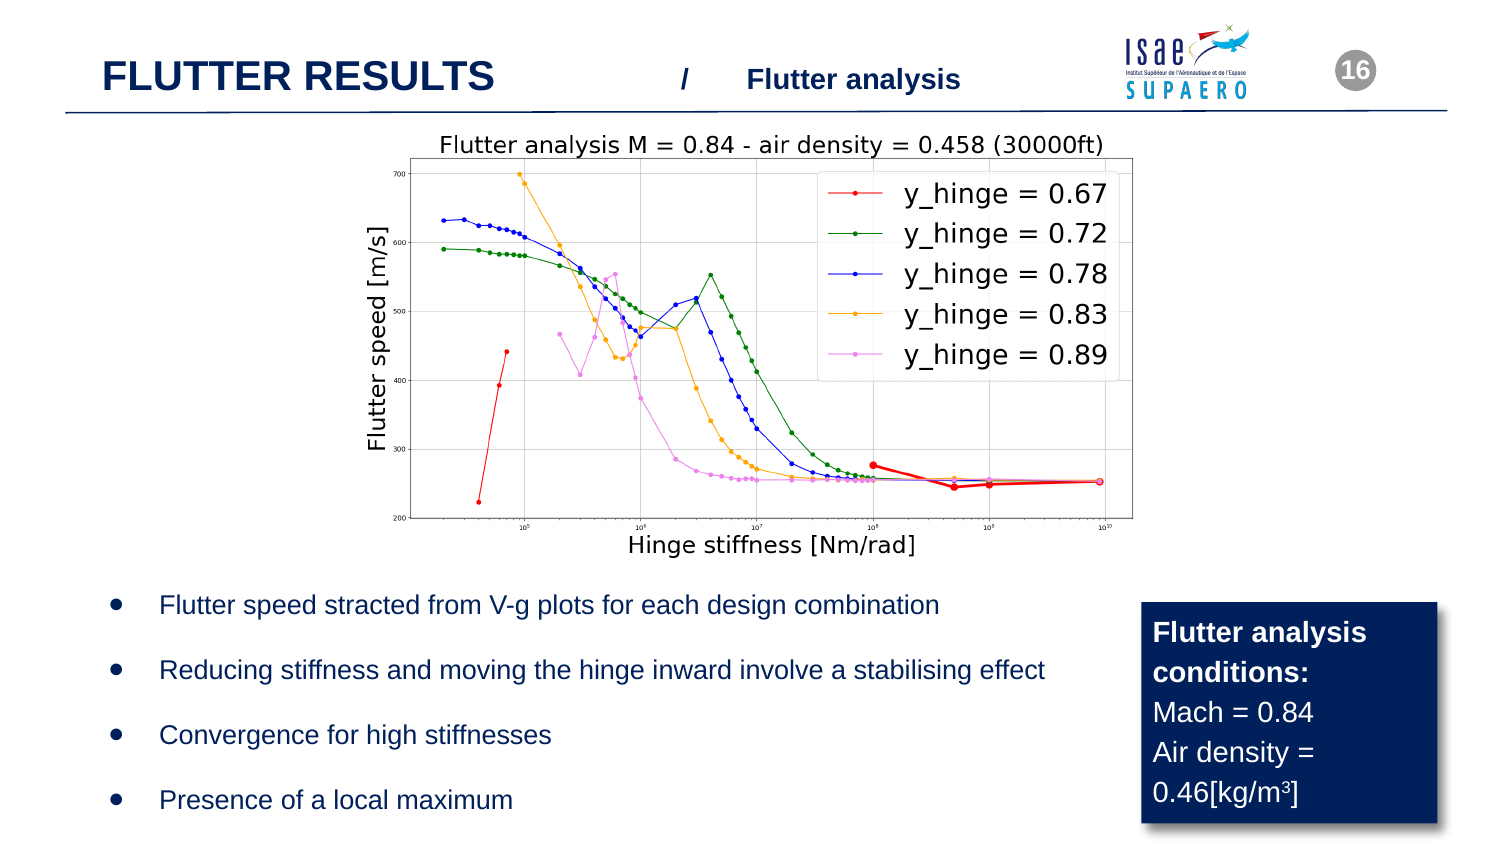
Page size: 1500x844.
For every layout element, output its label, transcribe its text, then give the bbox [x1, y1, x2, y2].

text_box Flutter speed stracted from V-g plots for each design combination Reducing stiffness and moving the hinge inward involve a stabilising effect Convergence for high stiffnesses Presence of a local maximum [69, 572, 1090, 816]
picture [1239, 84, 1243, 96]
picture [358, 133, 1142, 562]
title FLUTTER RESULTS [101, 43, 665, 107]
picture [1126, 24, 1249, 99]
text_box / Flutter analysis [665, 35, 1021, 115]
text_box Flutter analysis conditions: Mach = 0.84 Air density = 0.46[kg/m3] [1141, 602, 1438, 824]
slide_number 16 [1340, 52, 1390, 99]
